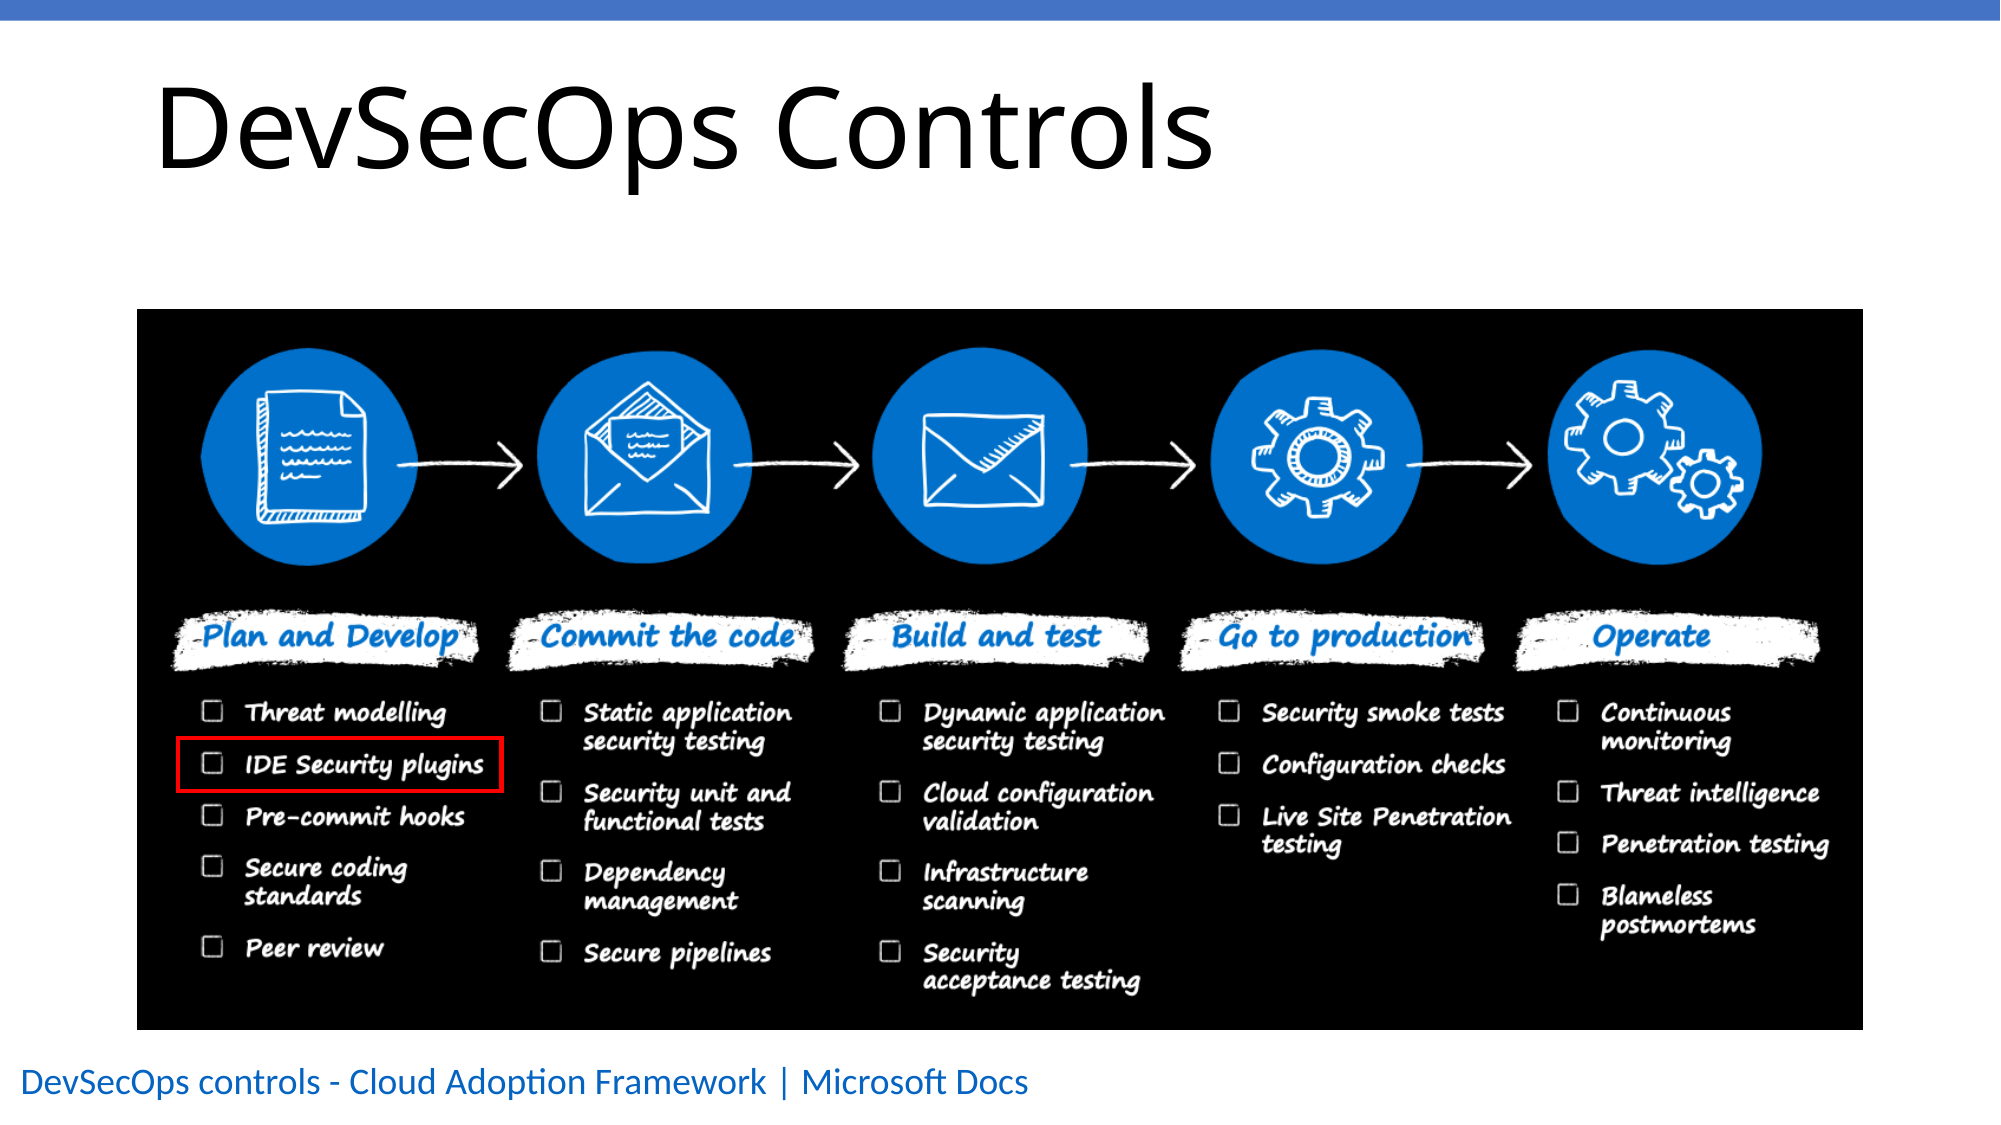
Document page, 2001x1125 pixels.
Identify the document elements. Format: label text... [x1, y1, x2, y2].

title DevSecOps Controls [137, 47, 1863, 201]
text_box DevSecOps controls - Cloud Adoption Framework | Microsoft Docs [5, 1049, 1218, 1110]
text_box [0, 0, 2000, 21]
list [137, 309, 1863, 1031]
